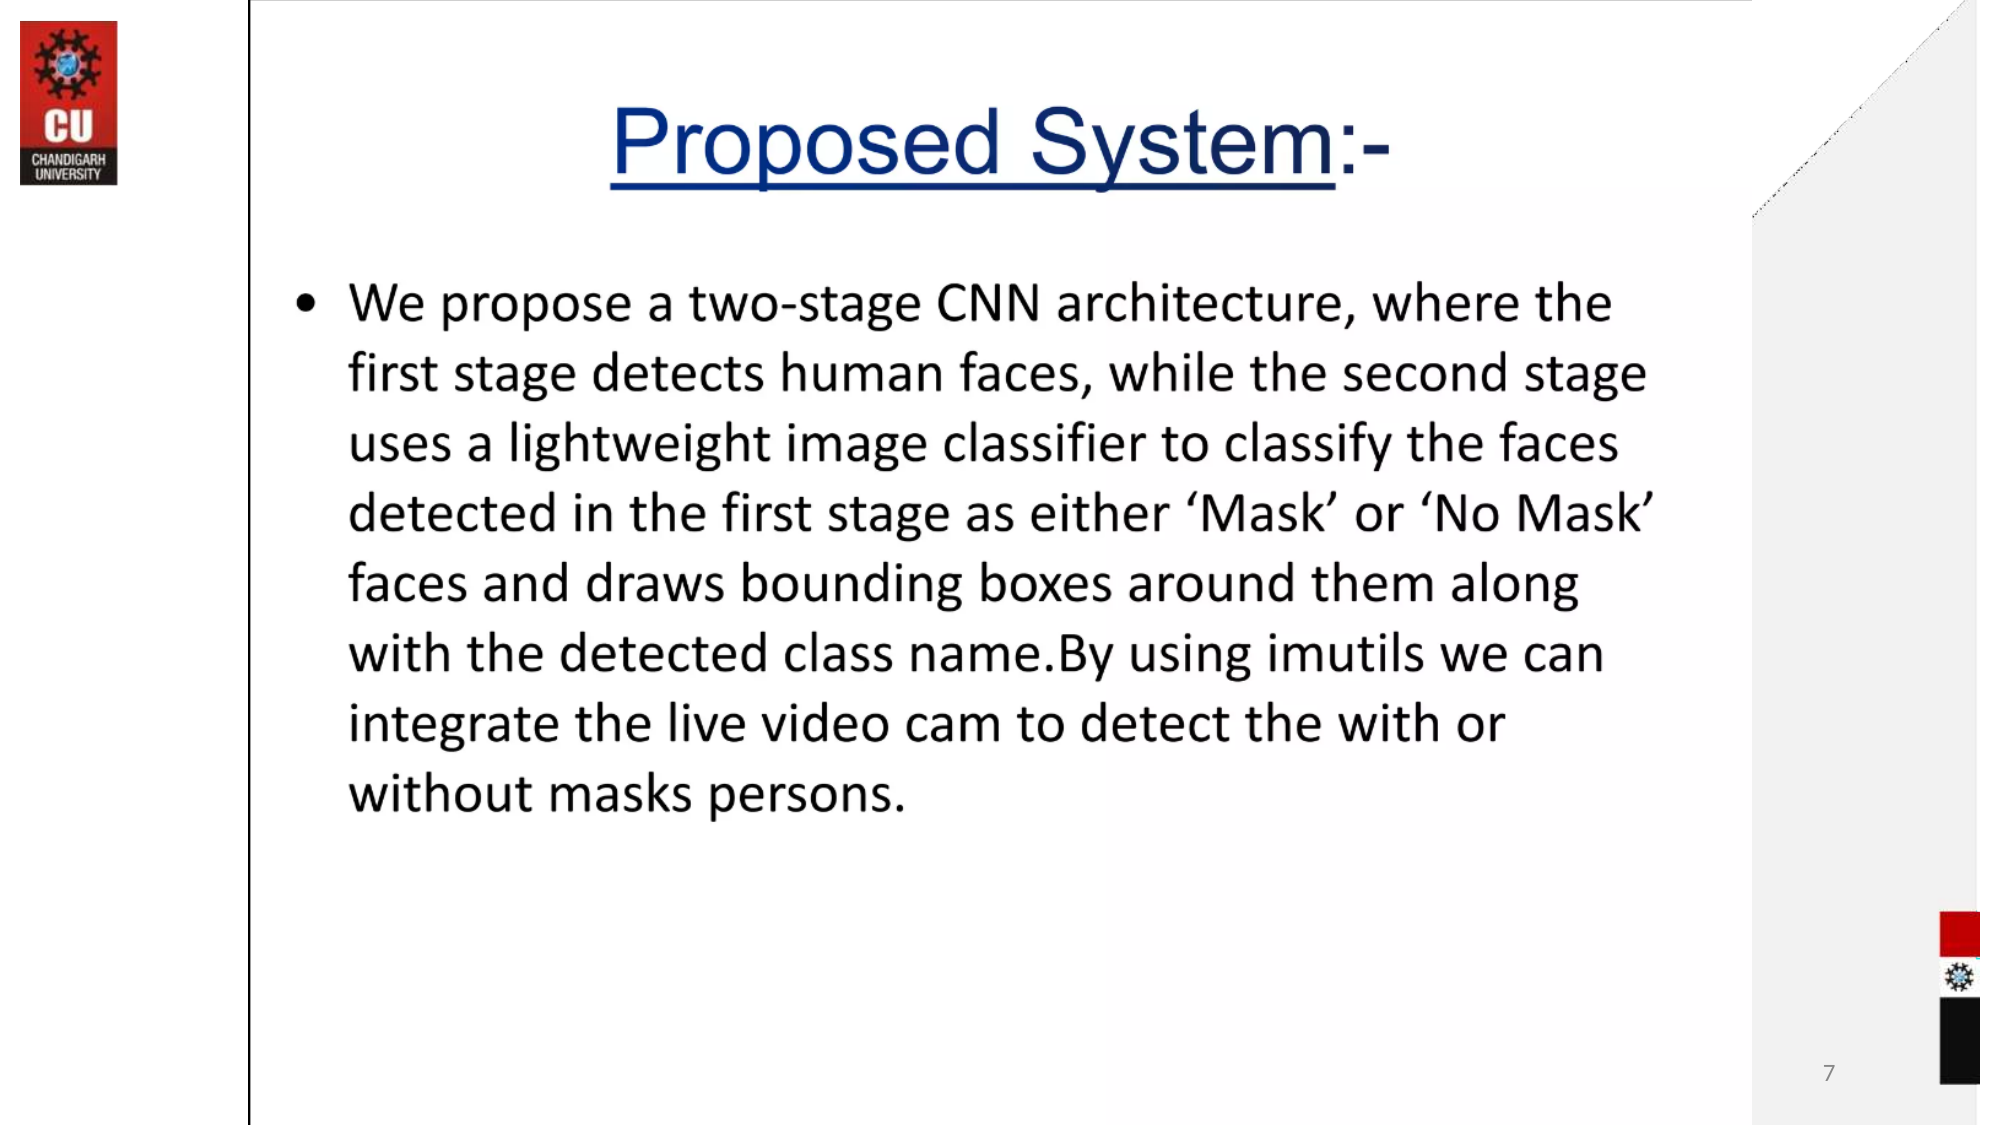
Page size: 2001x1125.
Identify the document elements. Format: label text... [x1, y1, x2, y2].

slide_number 7 [1816, 1060, 1855, 1086]
picture [20, 0, 1980, 1125]
